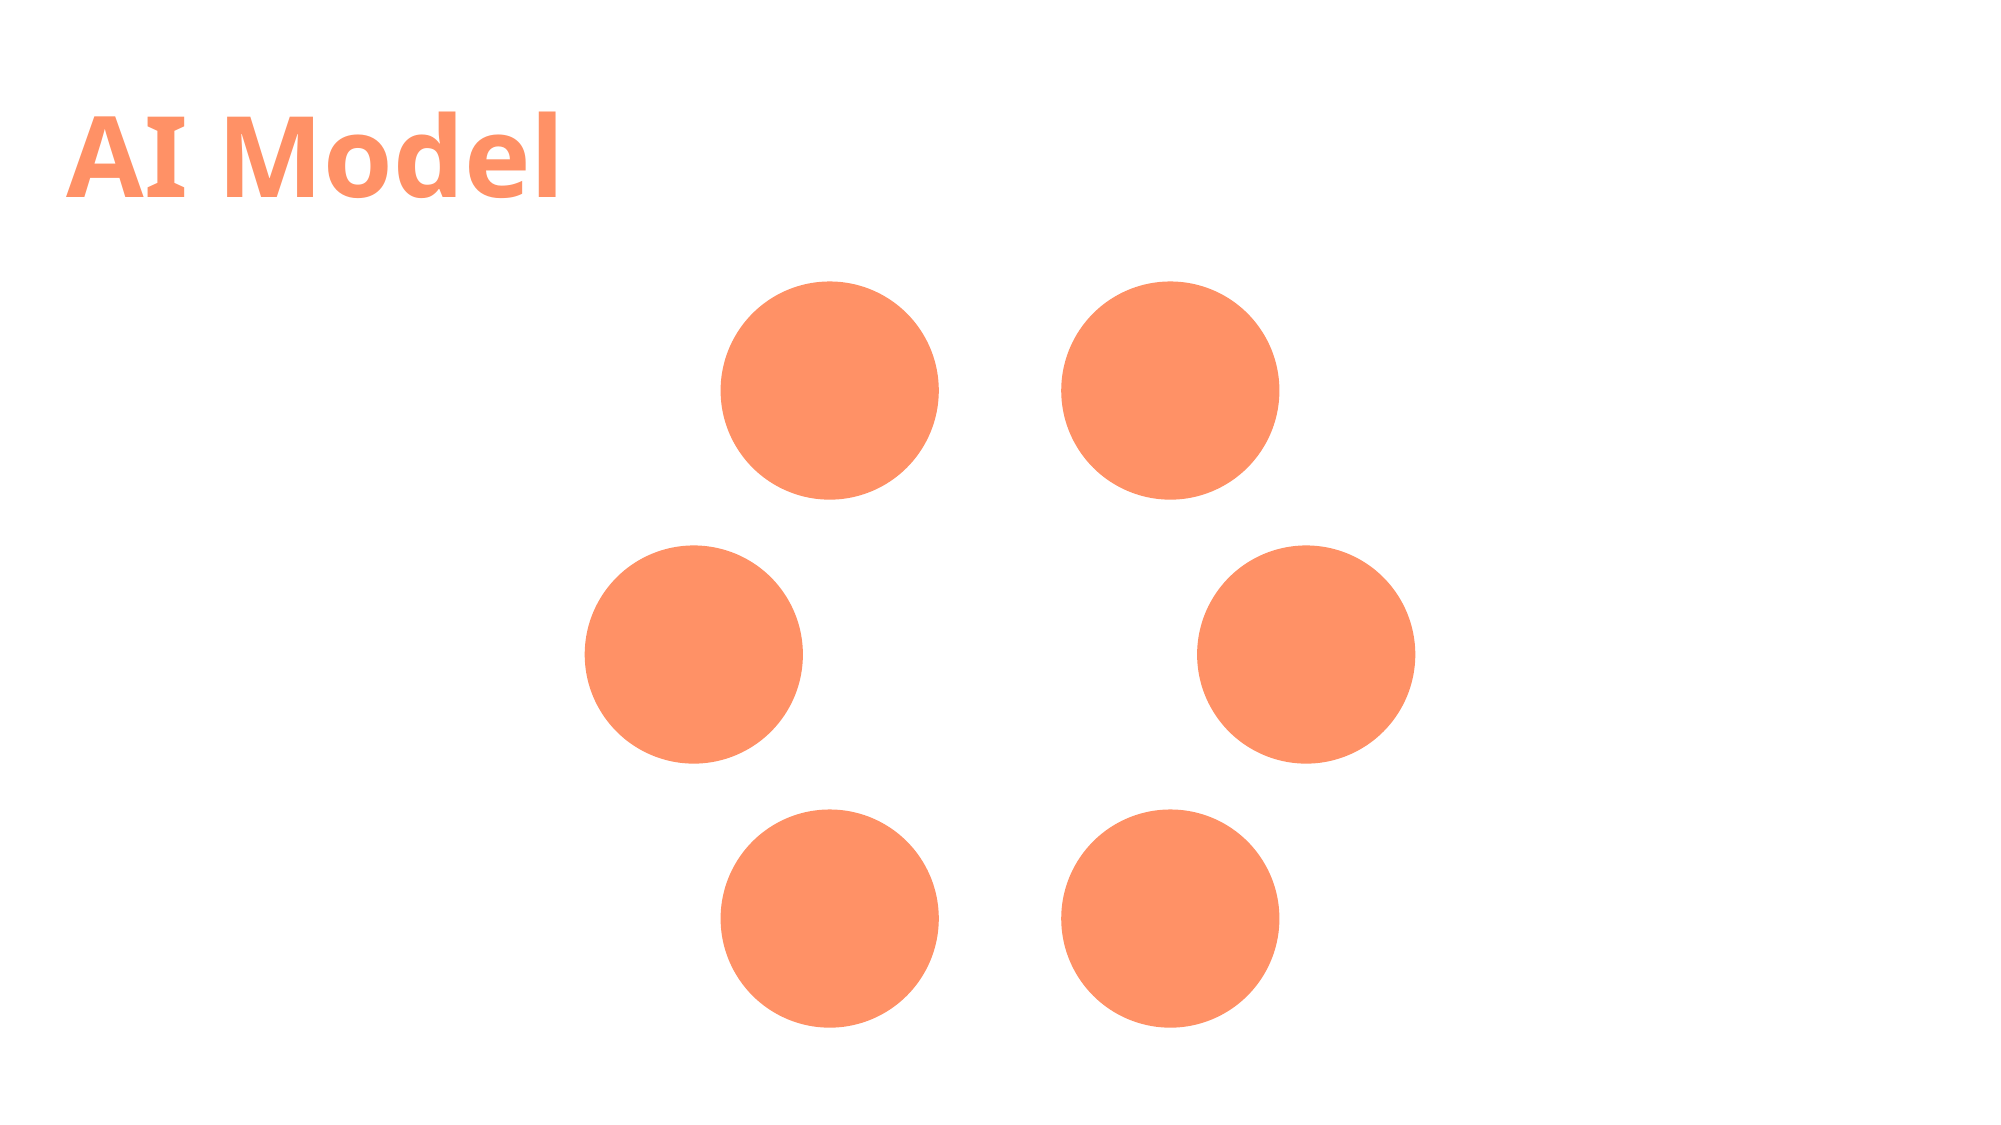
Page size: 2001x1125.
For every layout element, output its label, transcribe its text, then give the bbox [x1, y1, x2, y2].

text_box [584, 281, 1416, 1028]
text_box AI Model [52, 77, 581, 228]
